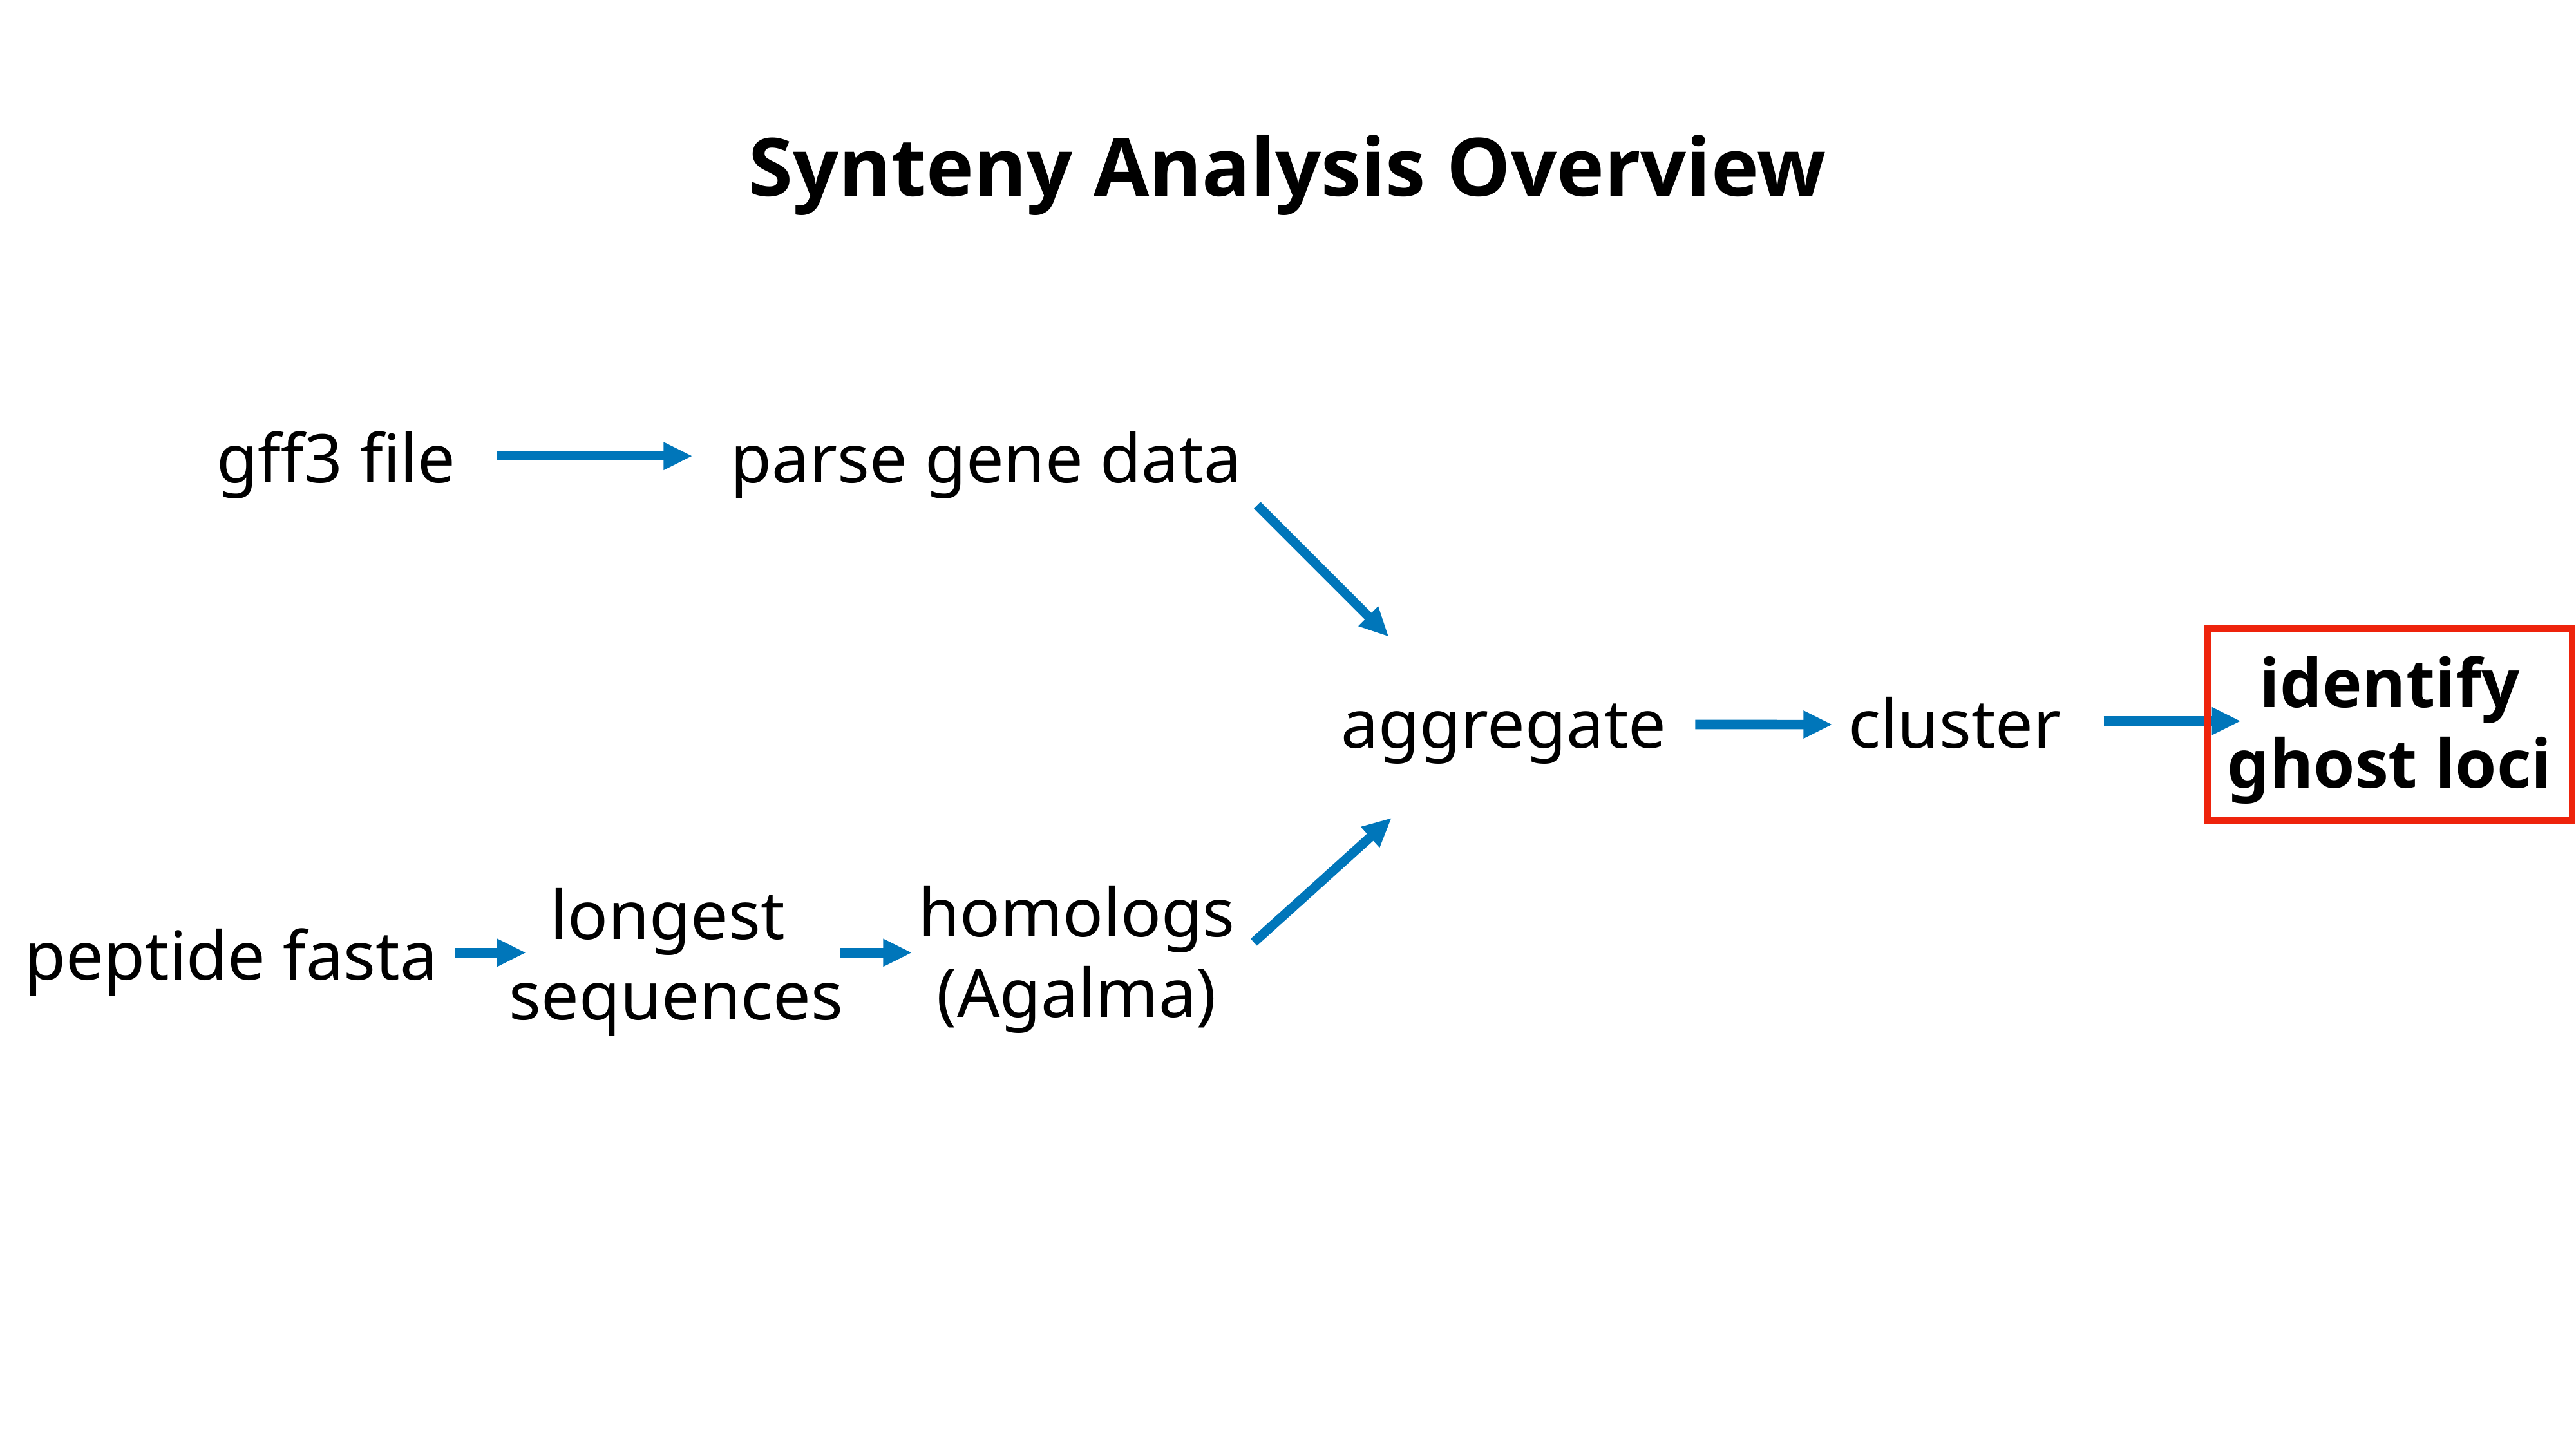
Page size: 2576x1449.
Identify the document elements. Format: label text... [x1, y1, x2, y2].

text_box [455, 949, 526, 957]
text_box [2207, 628, 2573, 821]
text_box homologs (Agalma) [911, 862, 1243, 1038]
text_box peptide fasta [17, 905, 463, 1001]
text_box [1257, 505, 1388, 636]
text_box [1253, 818, 1392, 943]
text_box [497, 451, 692, 460]
text_box [840, 949, 912, 957]
text_box aggregate [1333, 673, 1692, 769]
text_box [1695, 720, 1832, 729]
text_box identify ghost loci [2101, 633, 2207, 810]
text_box longest sequences [501, 864, 851, 1041]
text_box identify ghost loci [2573, 633, 2576, 810]
text_box gff3 file [209, 408, 464, 504]
text_box parse gene data [723, 408, 1249, 504]
text_box cluster [1841, 673, 2069, 769]
text_box Synteny Analysis Overview [741, 108, 1835, 220]
